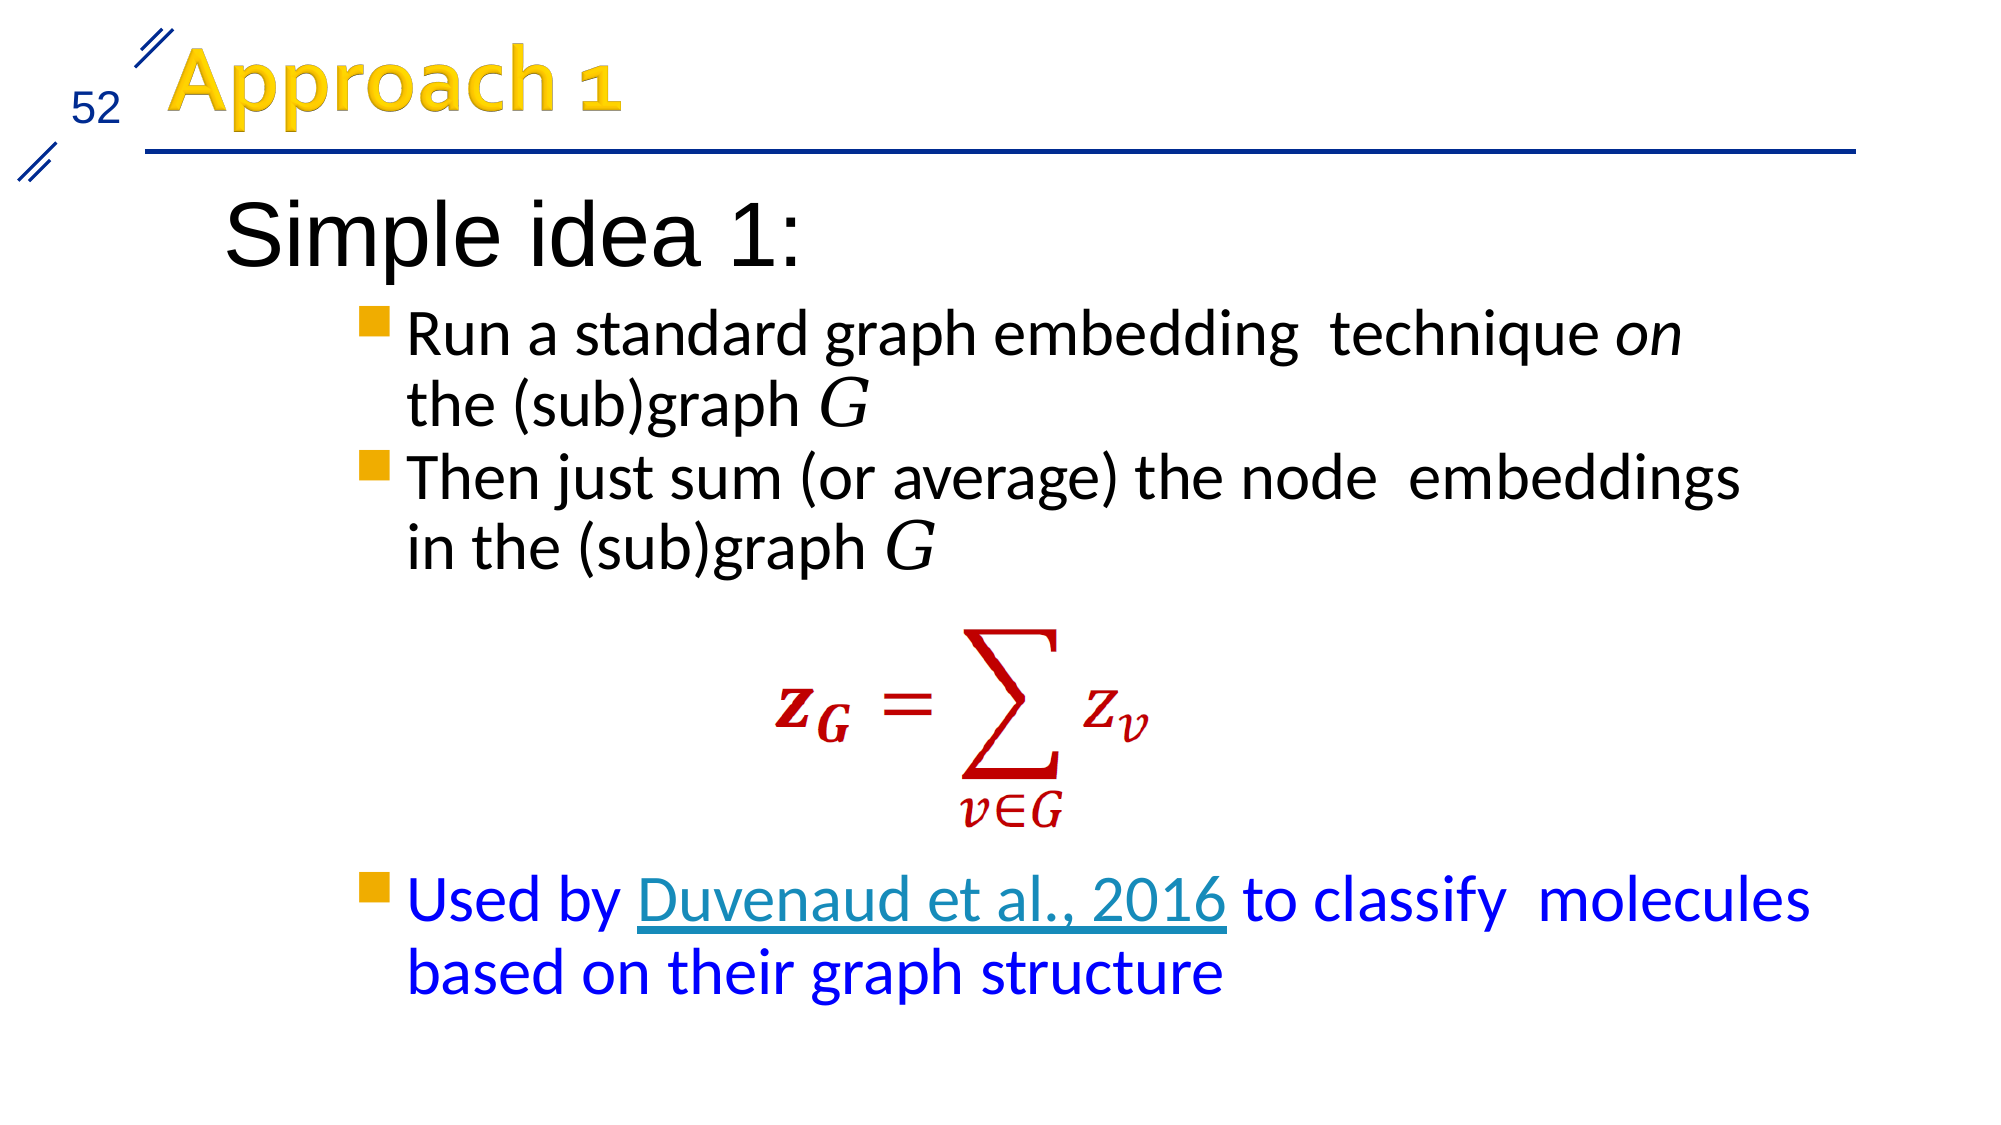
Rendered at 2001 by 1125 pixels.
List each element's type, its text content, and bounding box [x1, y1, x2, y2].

picture [166, 42, 622, 133]
picture [737, 601, 1185, 855]
text_box Run a standard graph embedding technique on the (sub)graph 𝐺 Then just sum (or average) the node embeddings in the (sub)graph 𝐺 Used by Duvenaud et al., 2016 to classify molecules based on their graph structure [349, 285, 1904, 1008]
title Simple idea 1: [221, 134, 1092, 325]
